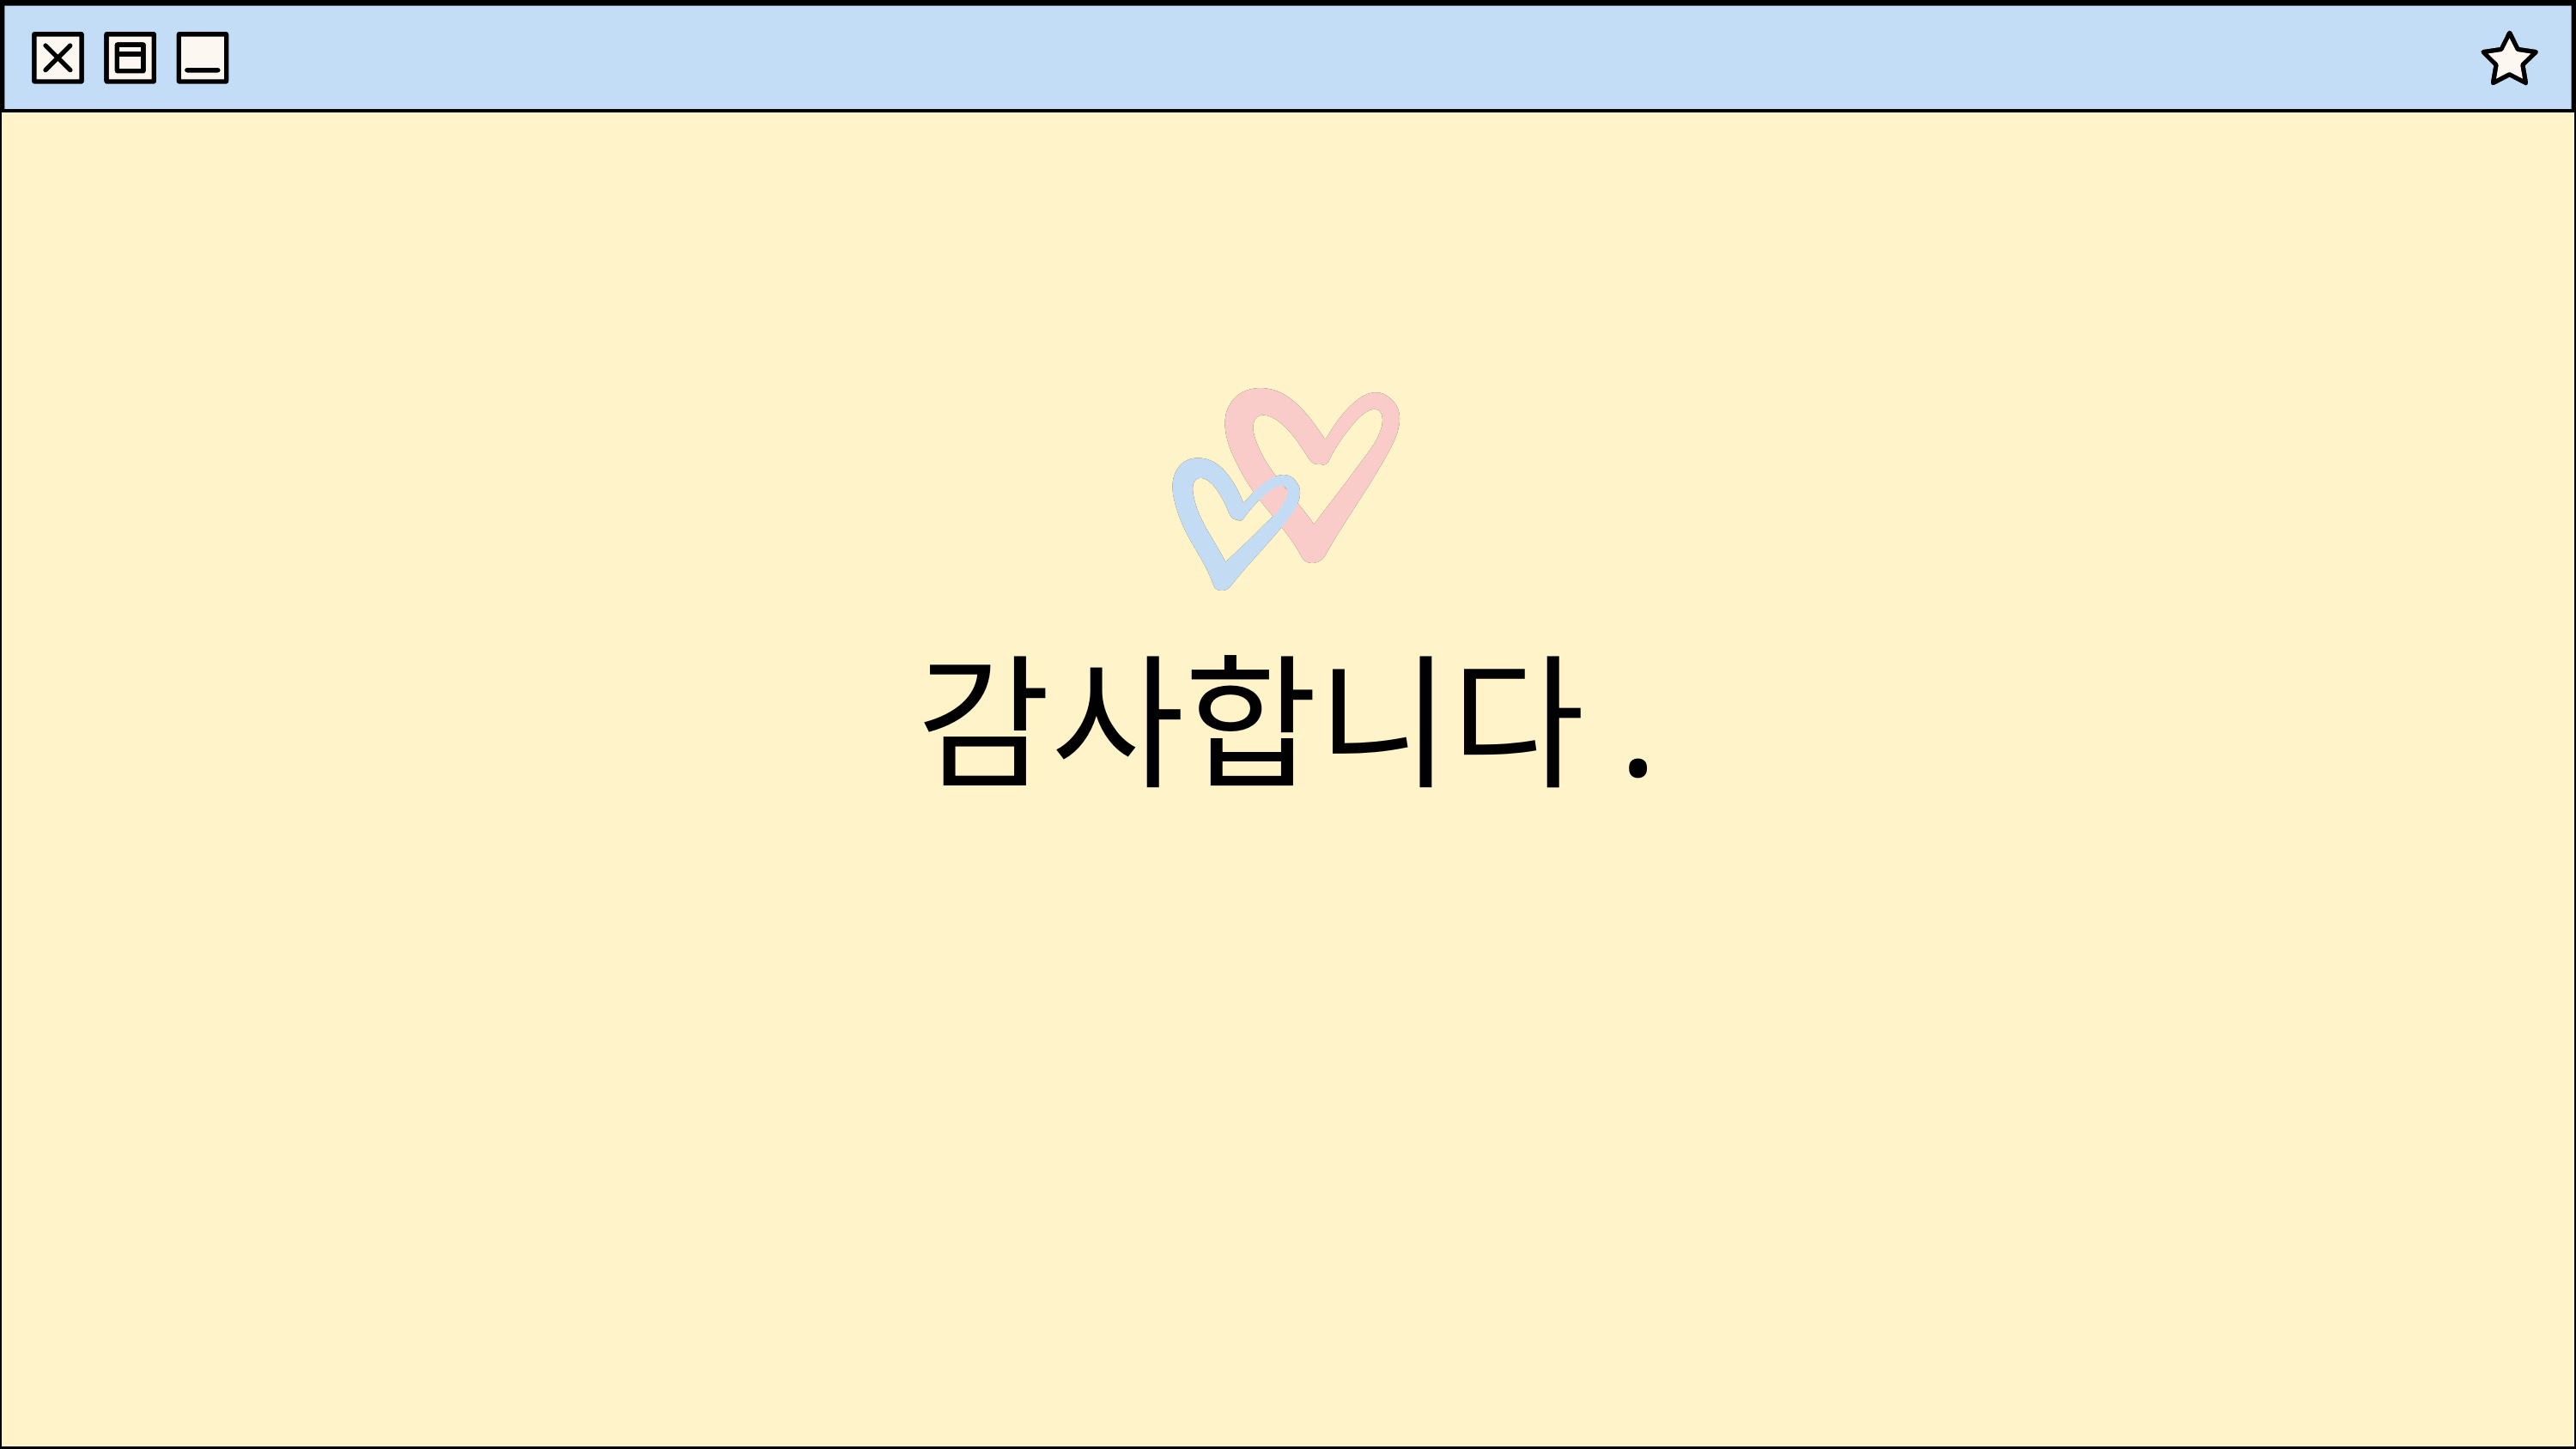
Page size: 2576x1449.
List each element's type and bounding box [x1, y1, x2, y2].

text_box [0, 0, 2576, 1449]
